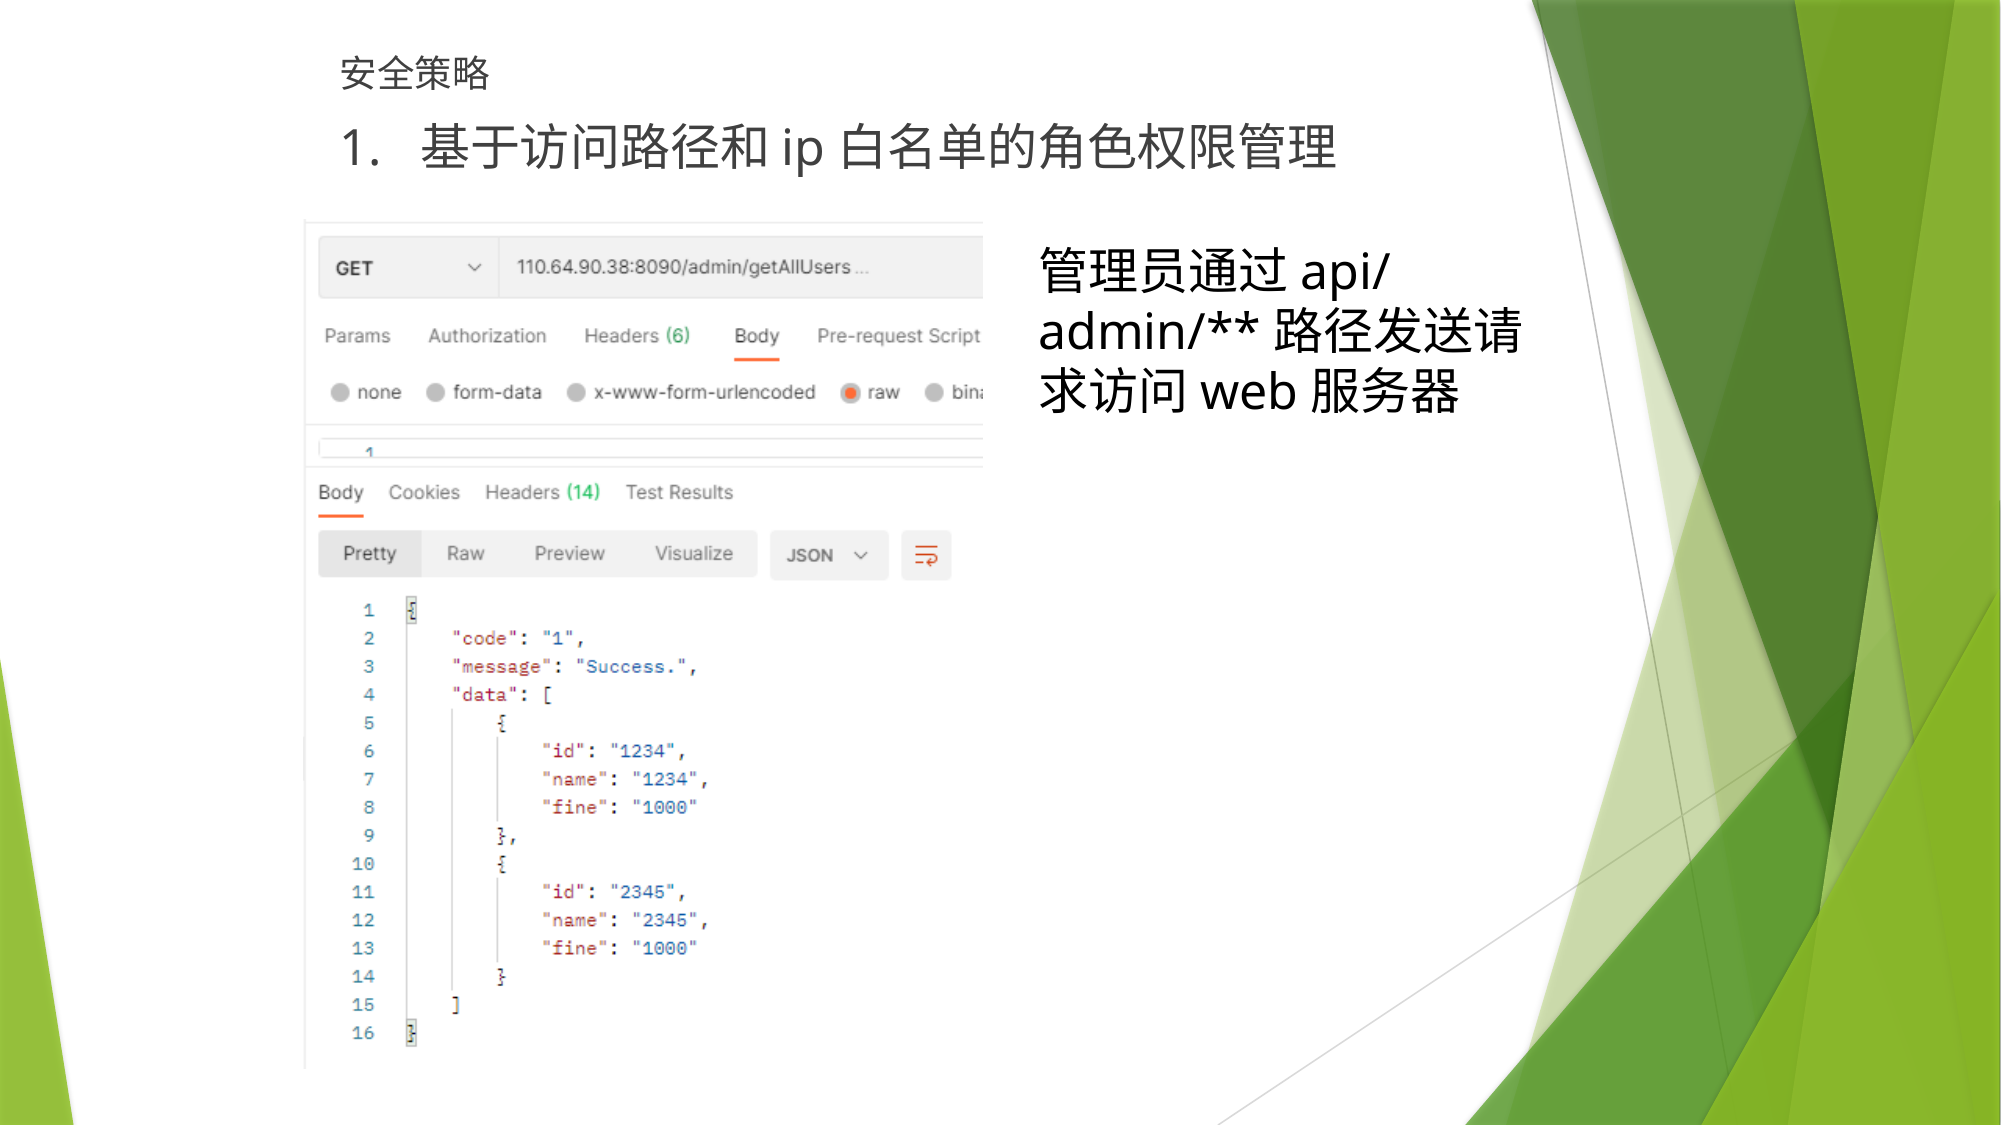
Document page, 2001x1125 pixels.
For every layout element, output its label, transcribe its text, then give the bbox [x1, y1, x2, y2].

picture [302, 219, 984, 1069]
list 安全策略 1. 基于访问路径和ip白名单的角色权限管理 [324, 42, 1675, 1005]
text_box 管理员通过api/admin/**路径发送请求访问web服务器 [1023, 231, 1539, 427]
